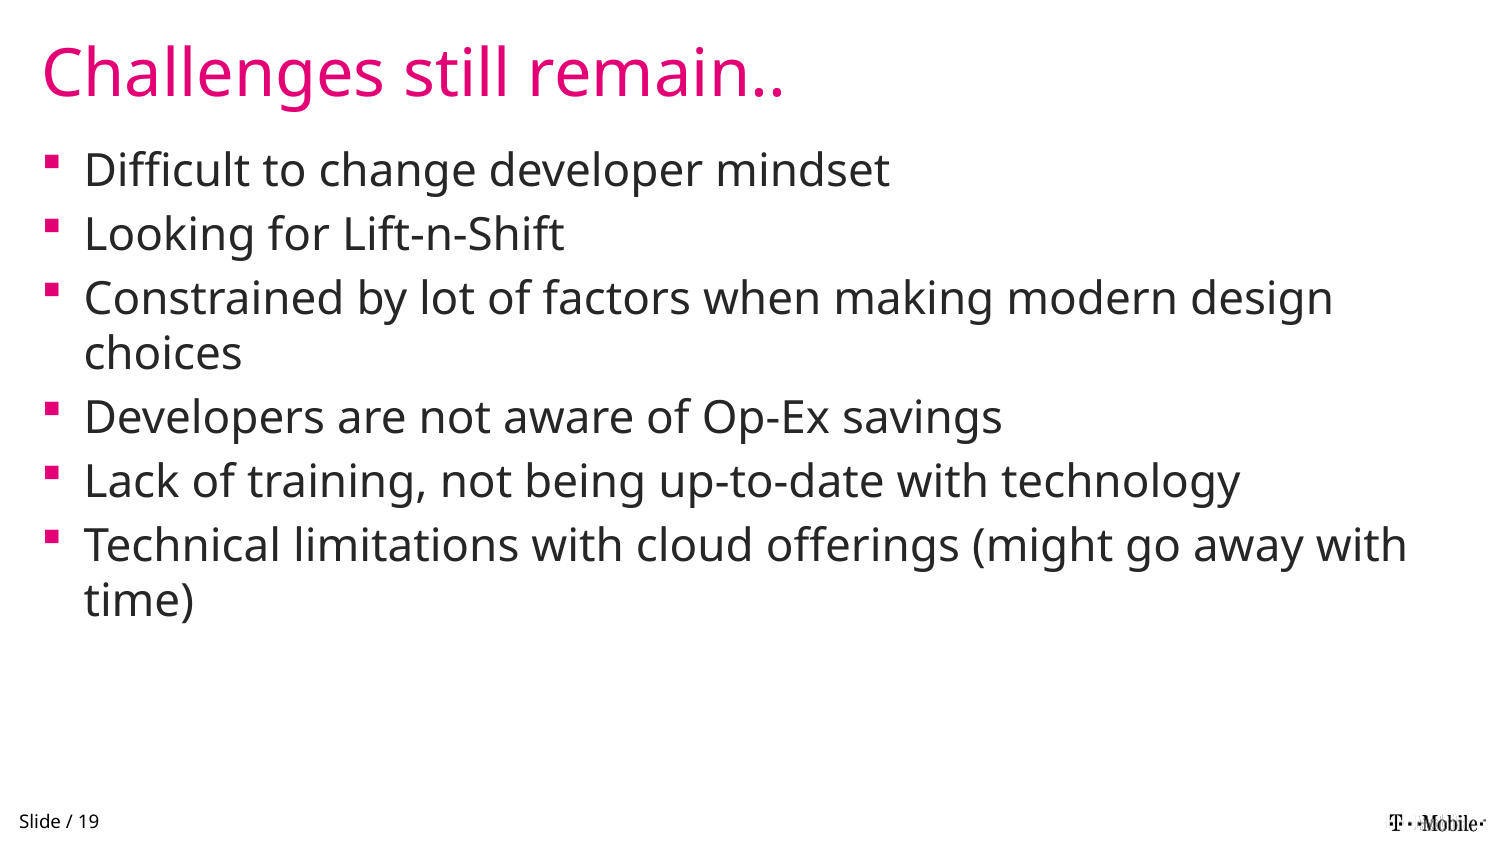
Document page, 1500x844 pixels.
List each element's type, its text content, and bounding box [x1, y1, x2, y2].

picture [1381, 814, 1486, 832]
list Difficult to change developer mindset Looking for Lift-n-Shift Constrained by lot of factors when making modern design choices Developers are not aware of Op-Ex savings Lack of training, not being up-to-date with technology Technical limitations with cloud offerings (might go away with time) [30, 134, 1454, 777]
title Challenges still remain.. [30, 23, 1472, 115]
